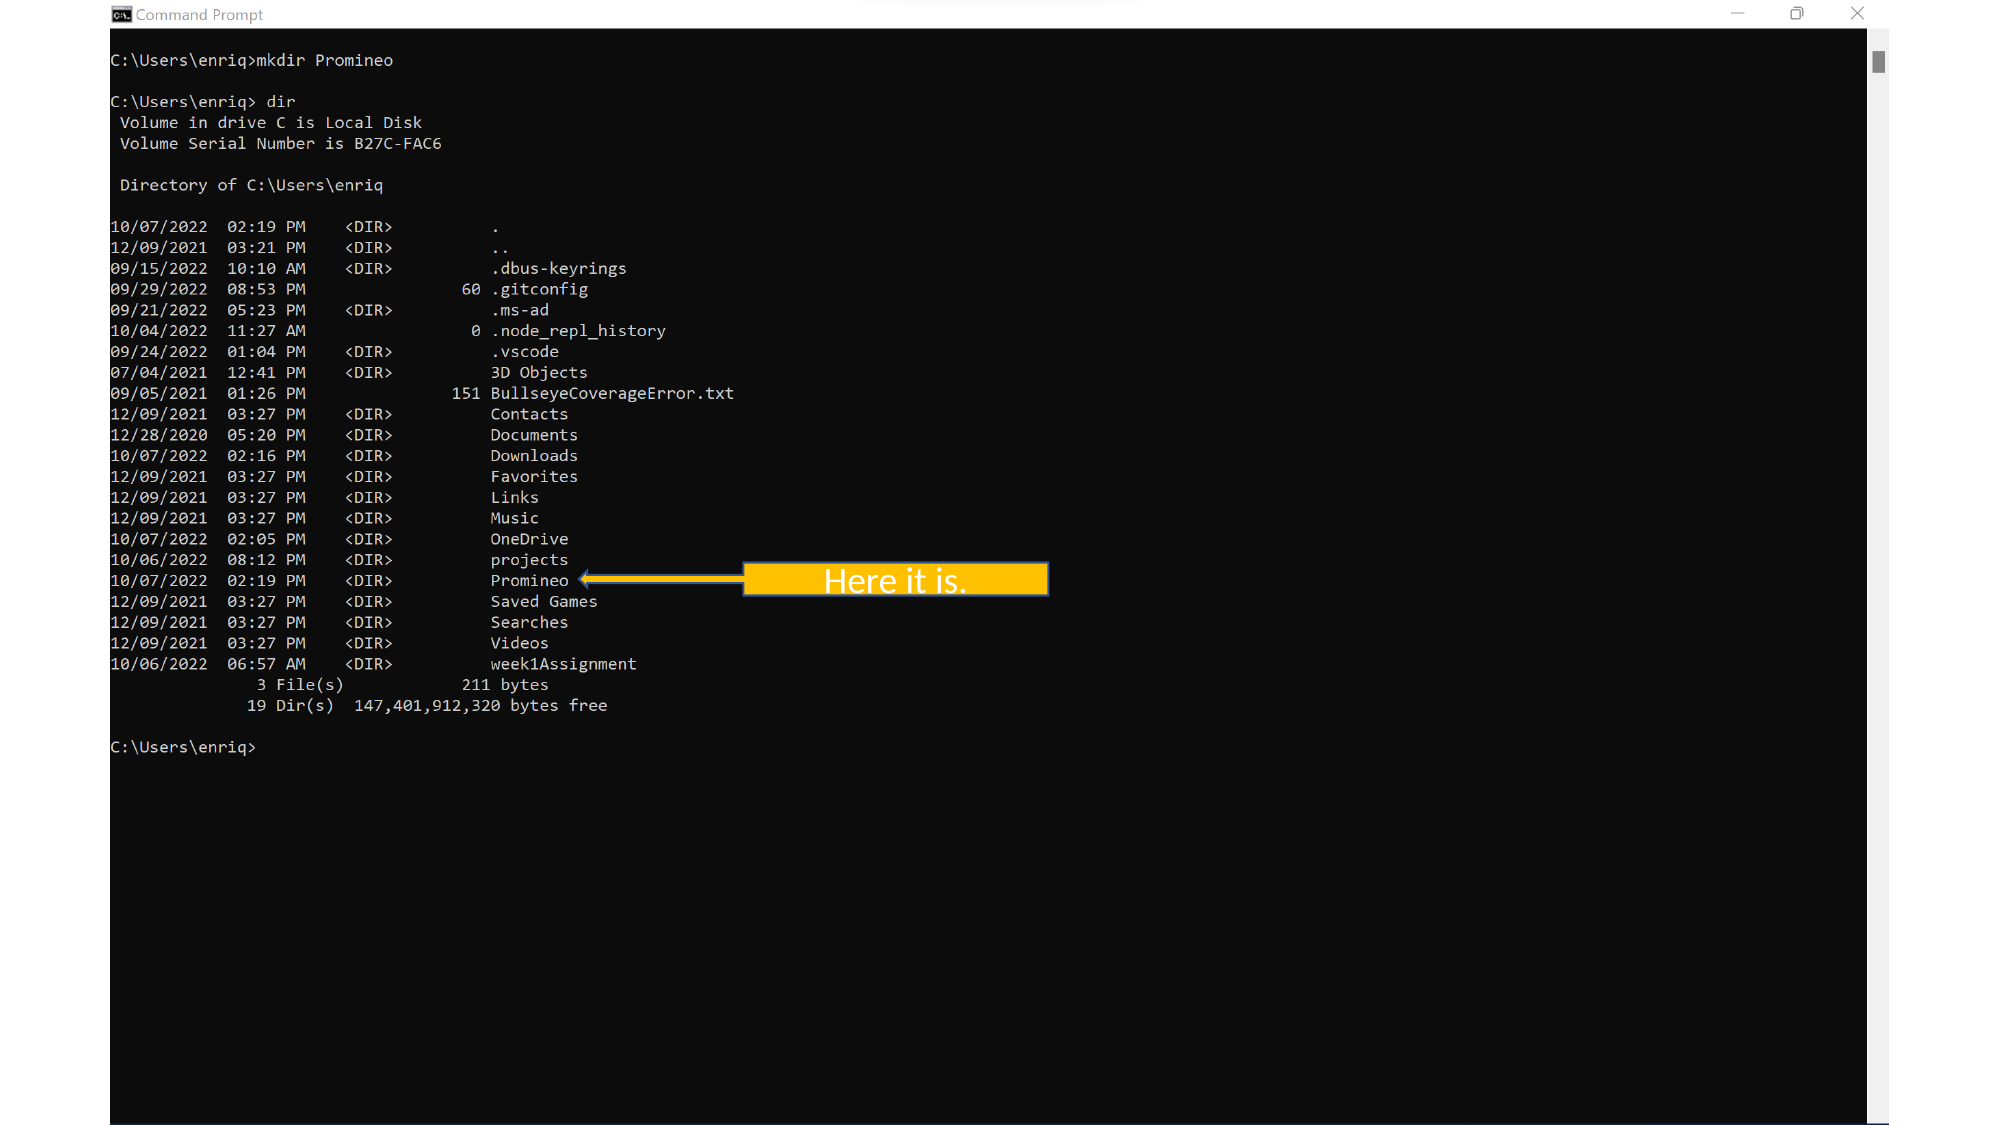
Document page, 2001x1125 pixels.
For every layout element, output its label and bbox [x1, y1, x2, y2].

picture [110, 0, 1889, 1125]
